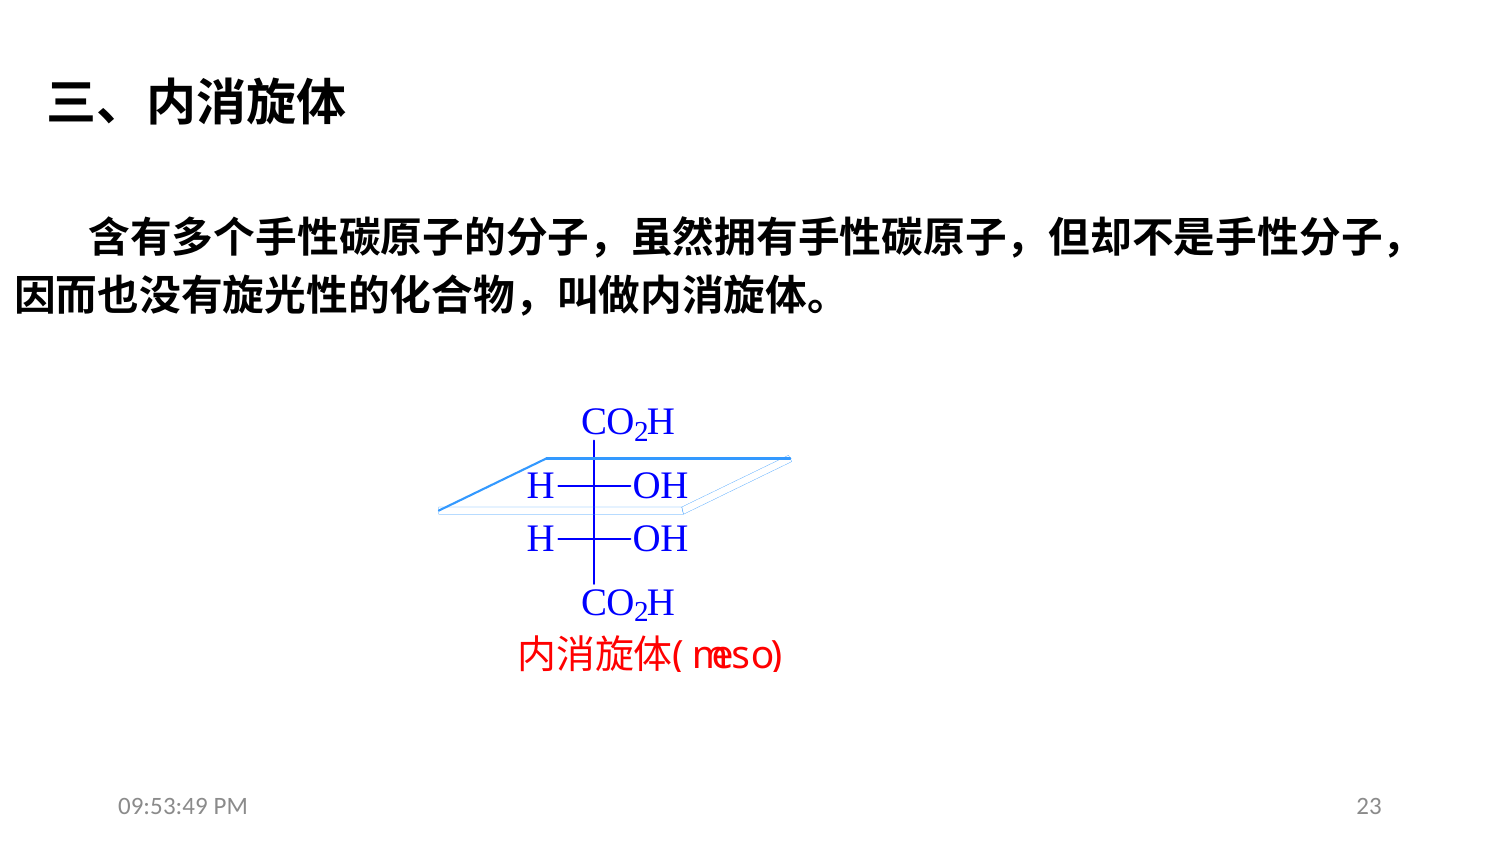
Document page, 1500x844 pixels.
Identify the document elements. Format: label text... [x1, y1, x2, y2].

slide_number 23 [1059, 782, 1397, 828]
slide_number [103, 782, 441, 828]
picture [419, 387, 810, 672]
text_box 三、内消旋体 [31, 33, 362, 139]
text_box 含有多个手性碳原子的分子，虽然拥有手性碳原子，但却不是手性分子，因而也没有旋光性的化合物，叫做内消旋体。 [0, 194, 1447, 327]
